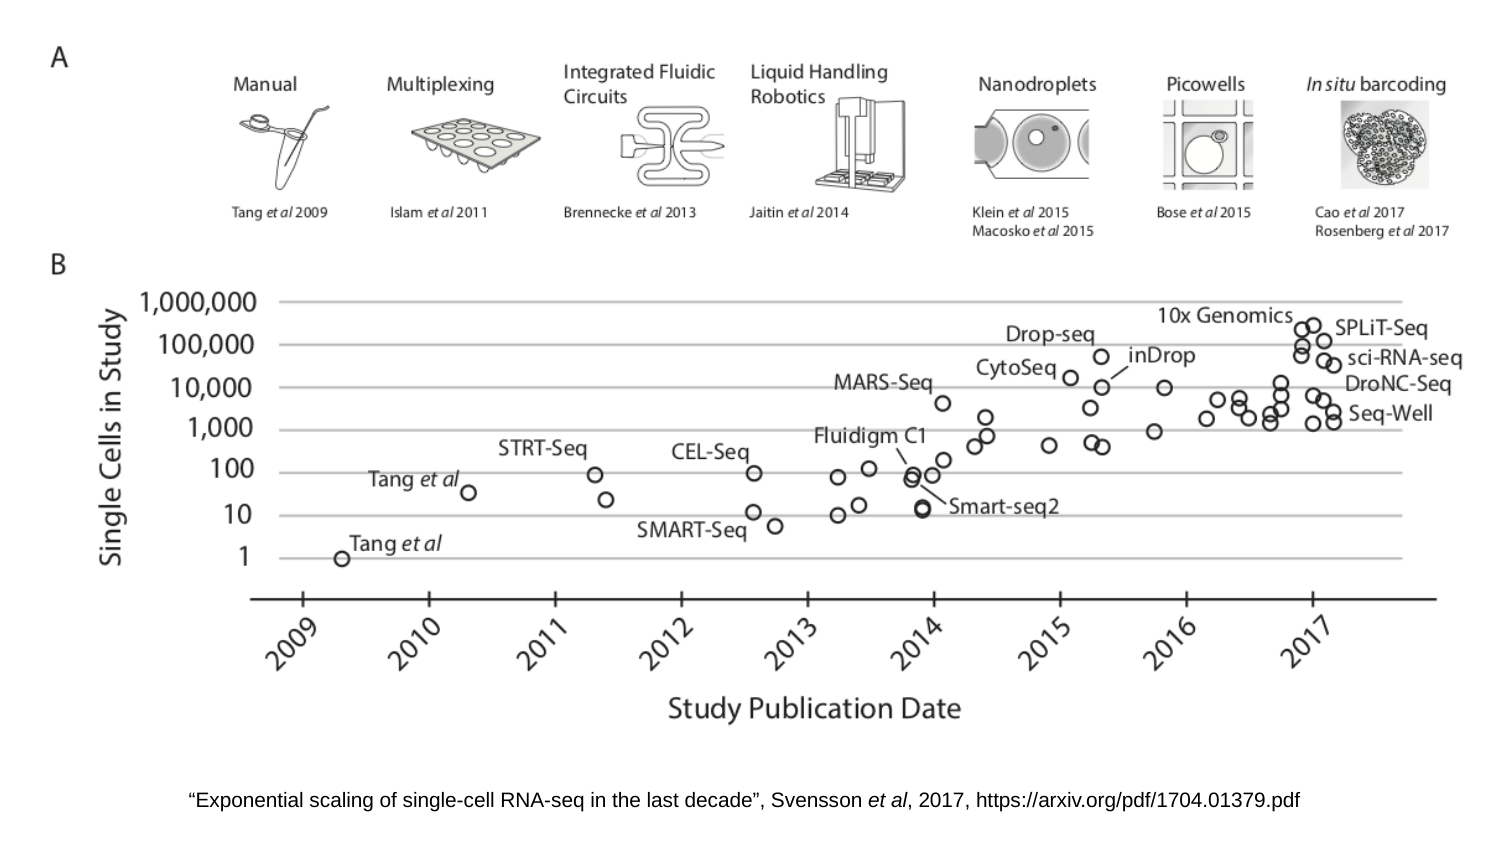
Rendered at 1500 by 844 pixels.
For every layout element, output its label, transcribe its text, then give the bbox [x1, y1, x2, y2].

picture [24, 24, 1476, 737]
text_box “Exponential scaling of single-cell RNA-seq in the last decade”, Svensson et al, 2017, https://arxiv.org/pdf/1704.01379.pdf [173, 771, 1327, 844]
